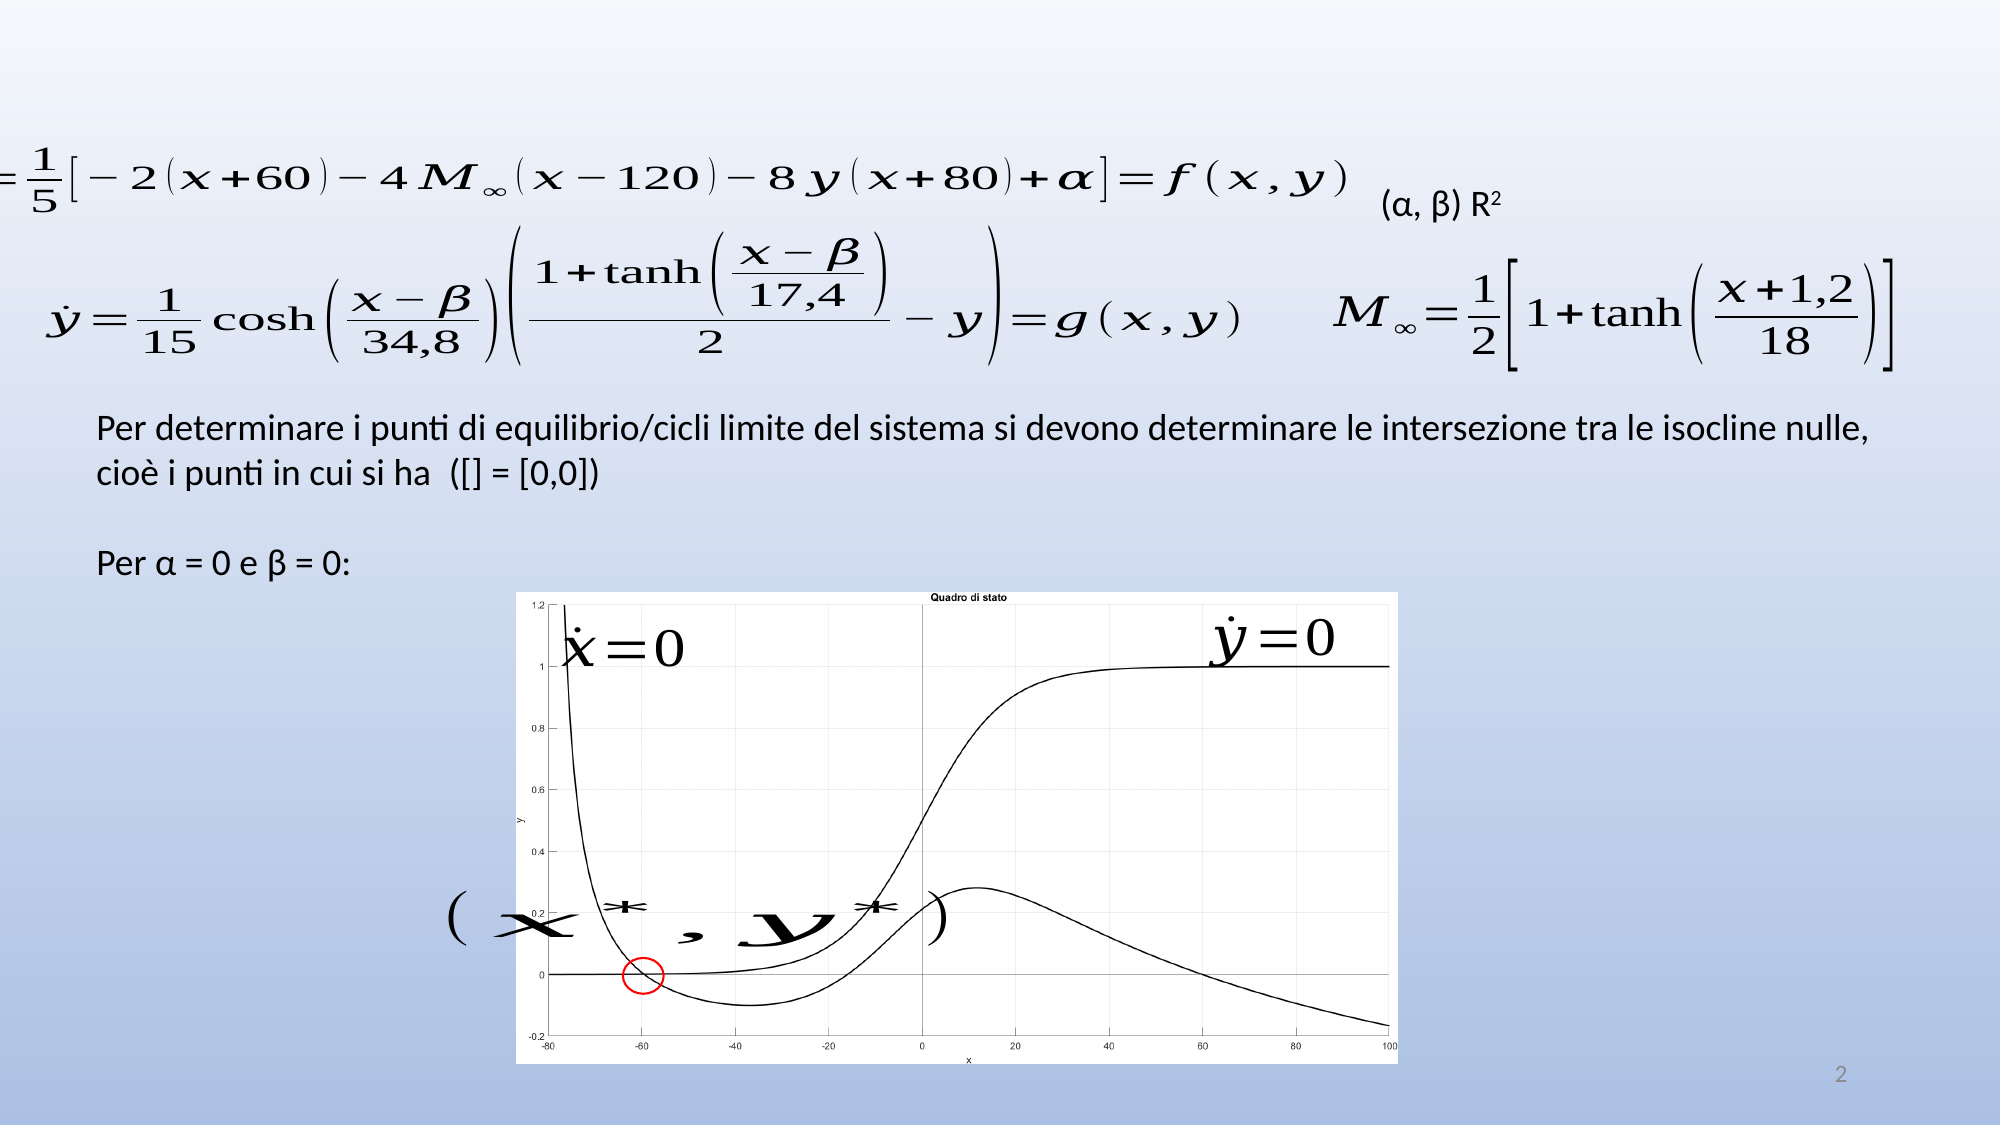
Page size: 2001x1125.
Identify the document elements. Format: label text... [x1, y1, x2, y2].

picture [516, 592, 1398, 1064]
slide_number 2 [1412, 1042, 1863, 1103]
